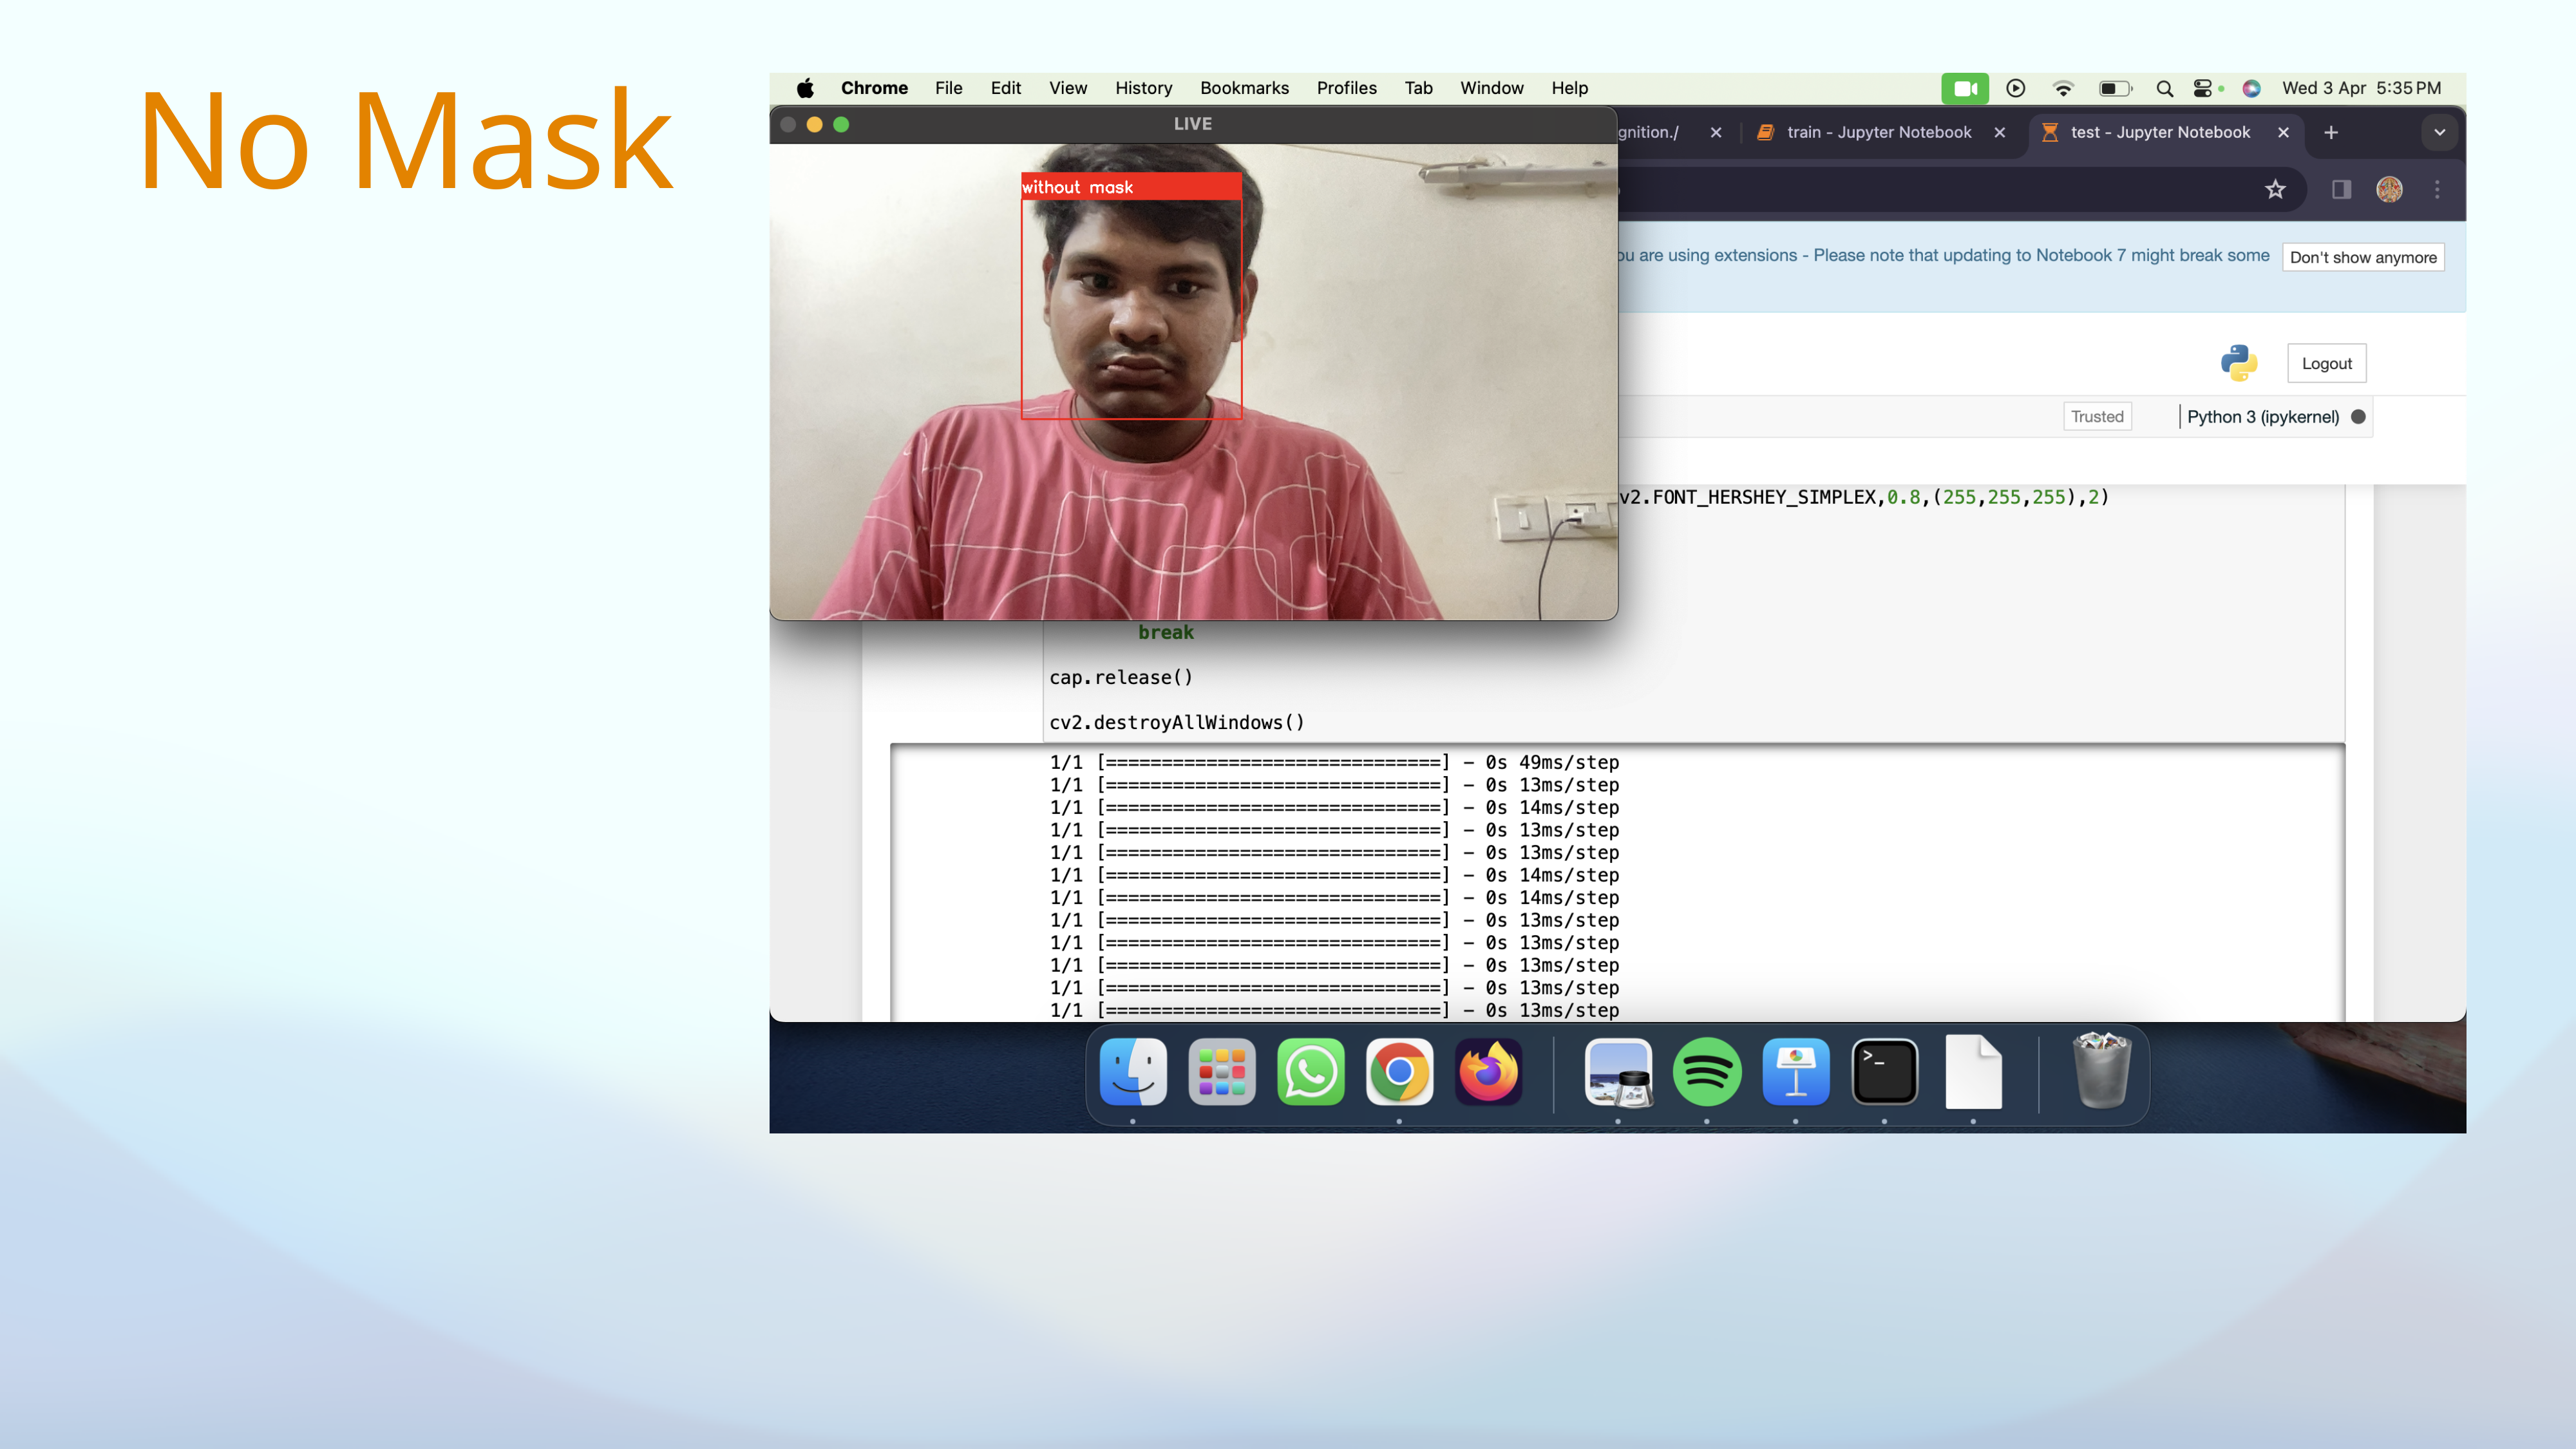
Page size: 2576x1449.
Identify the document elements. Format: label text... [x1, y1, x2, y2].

picture [0, 0, 2576, 1449]
title No Mask [127, 66, 2449, 246]
